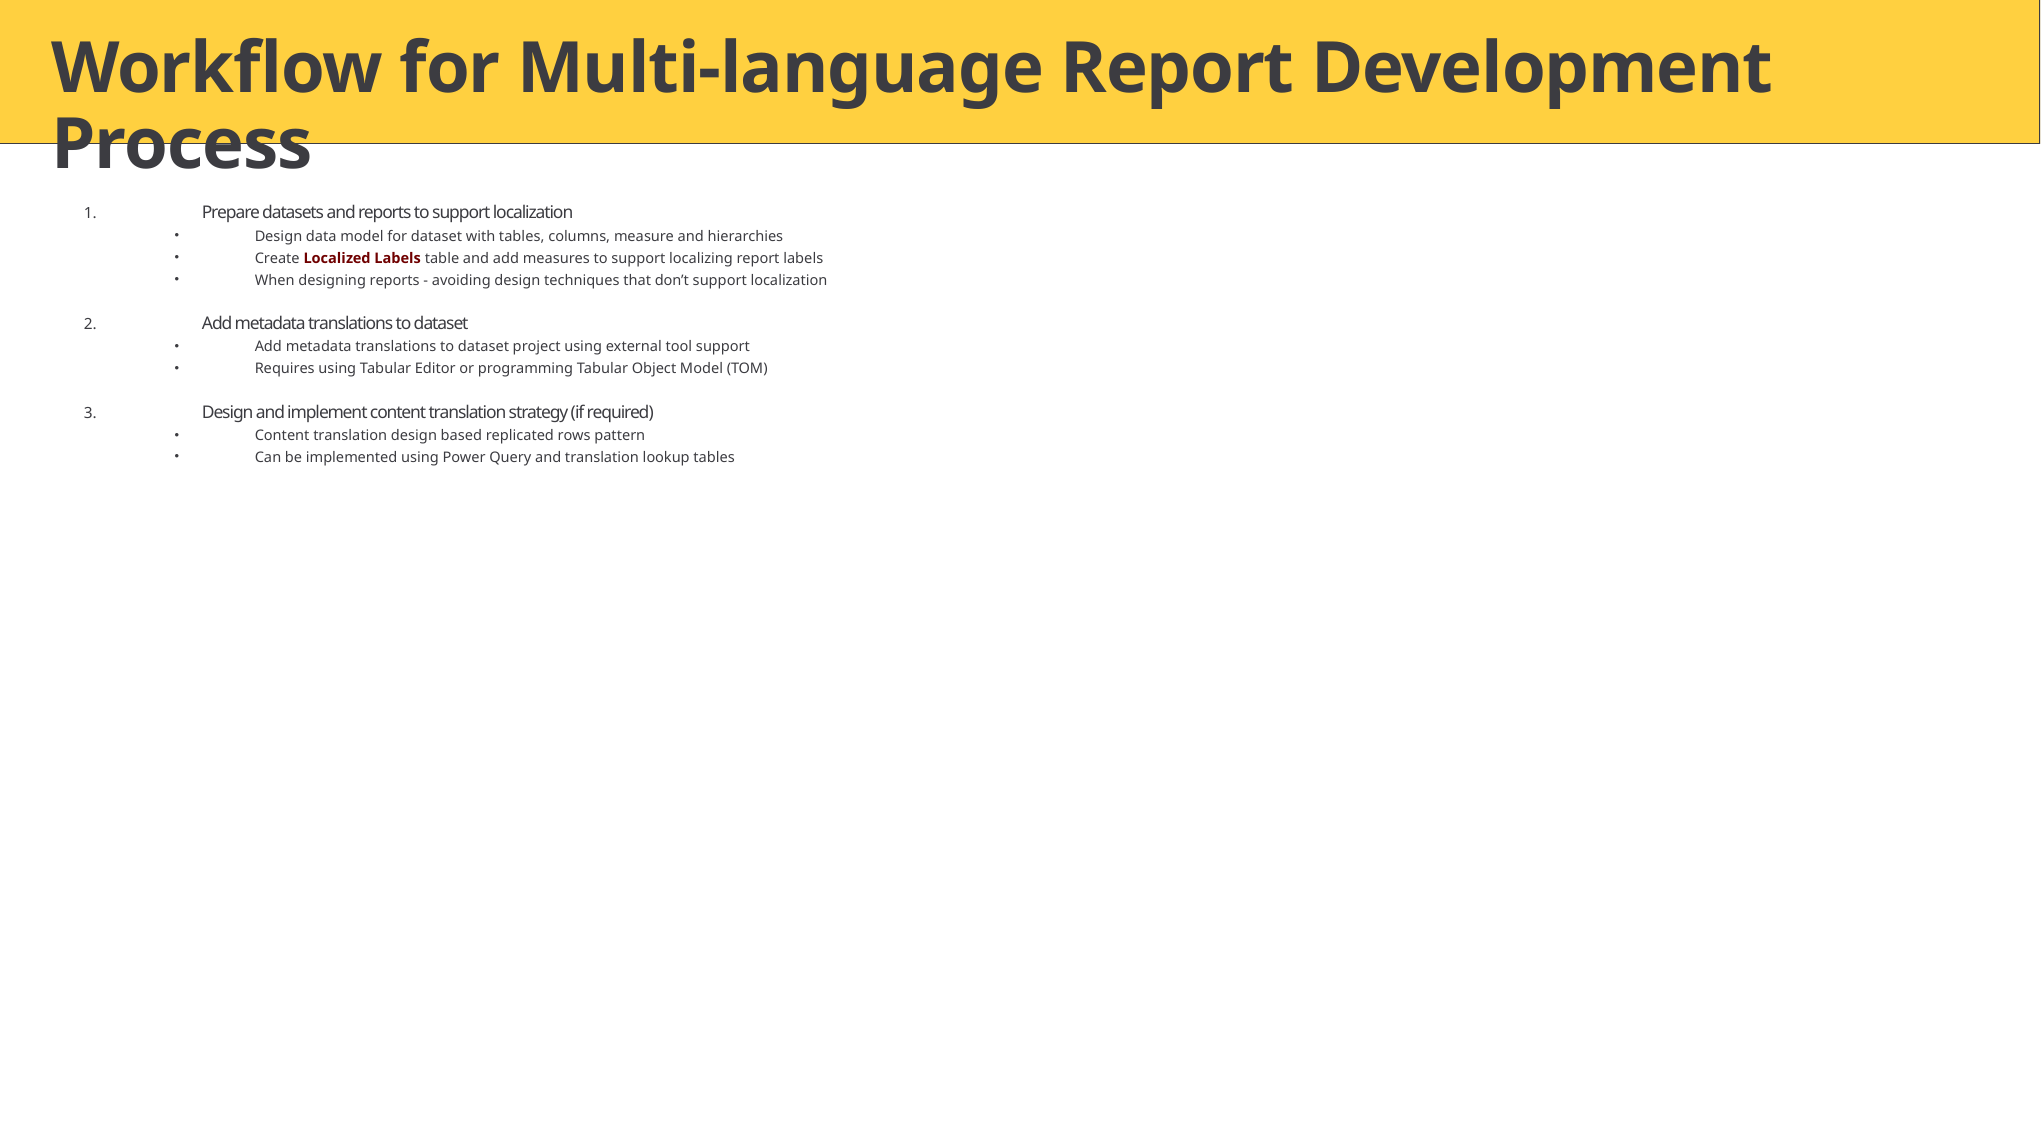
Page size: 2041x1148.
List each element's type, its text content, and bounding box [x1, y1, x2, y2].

text_box [207, 129, 240, 143]
text_box [171, 129, 200, 143]
title Workflow for Multi-language Report Development Process [51, 31, 1988, 109]
text_box [128, 129, 163, 143]
text_box [100, 129, 124, 143]
text_box [58, 118, 92, 143]
text_box [247, 129, 274, 143]
list Prepare datasets and reports to support localization Design data model for dataset with tables, columns, measure and hierarchies Create Localized Labels table and add measures to support localizing report labels When designing reports - avoiding design techniques that don’t support localization Add metadata translations to dataset Add metadata translations to dataset project using external tool support Requires using Tabular Editor or programming Tabular Object Model (TOM) Design and implement content translation strategy (if required) Content translation design based replicated rows pattern Can be implemented using Power Query and translation lookup tables [83, 201, 1988, 469]
text_box [281, 129, 308, 143]
